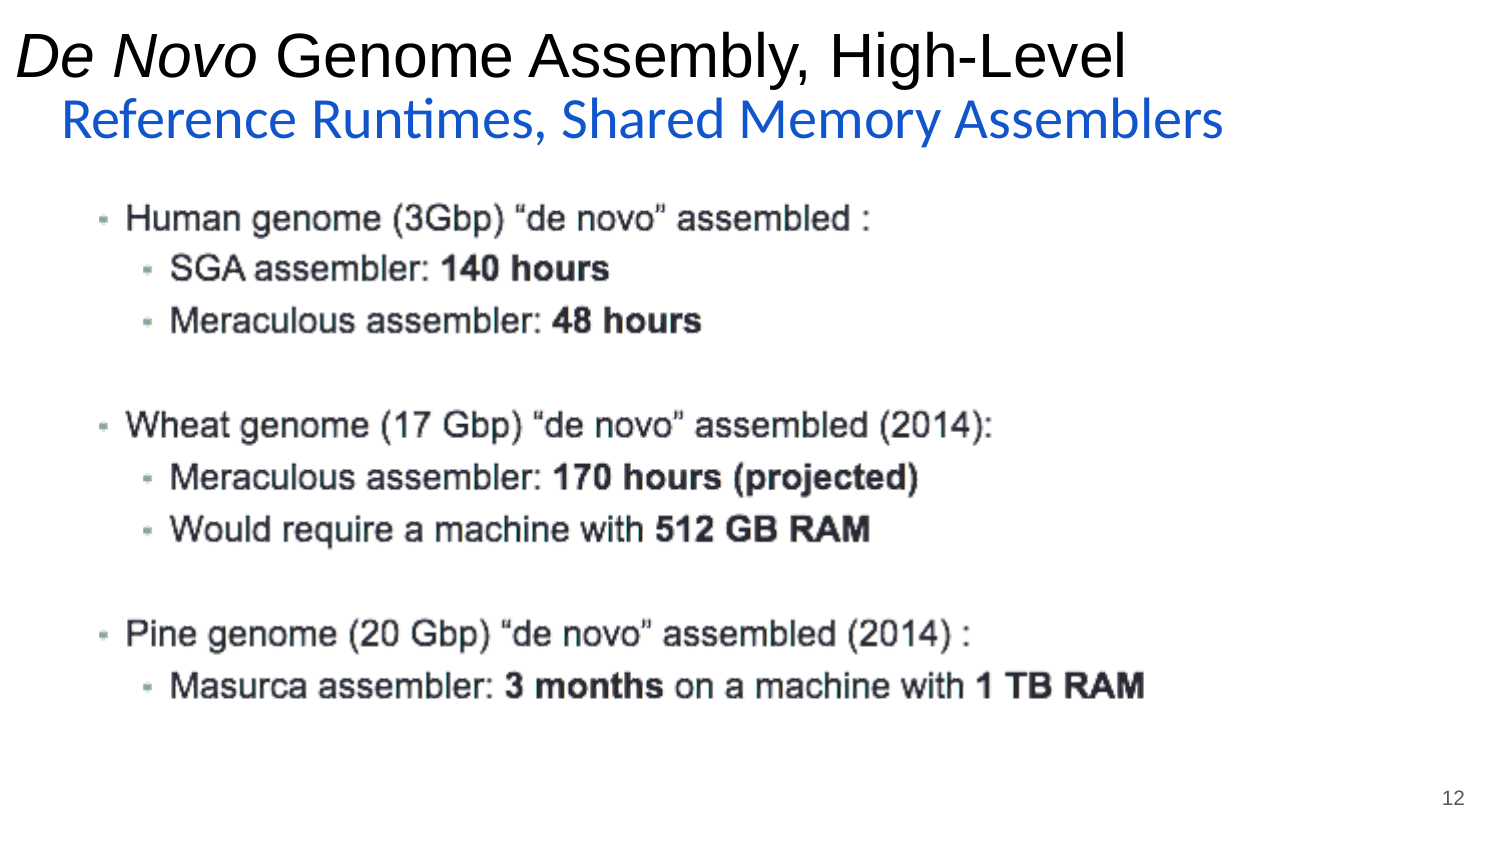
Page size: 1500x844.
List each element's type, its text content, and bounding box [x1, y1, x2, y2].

title De Novo Genome Assembly, High-Level [0, 0, 1500, 109]
picture [80, 181, 1179, 751]
slide_number ‹#› [1389, 764, 1480, 830]
text_box Reference Runtimes, Shared Memory Assemblers [46, 64, 1434, 174]
